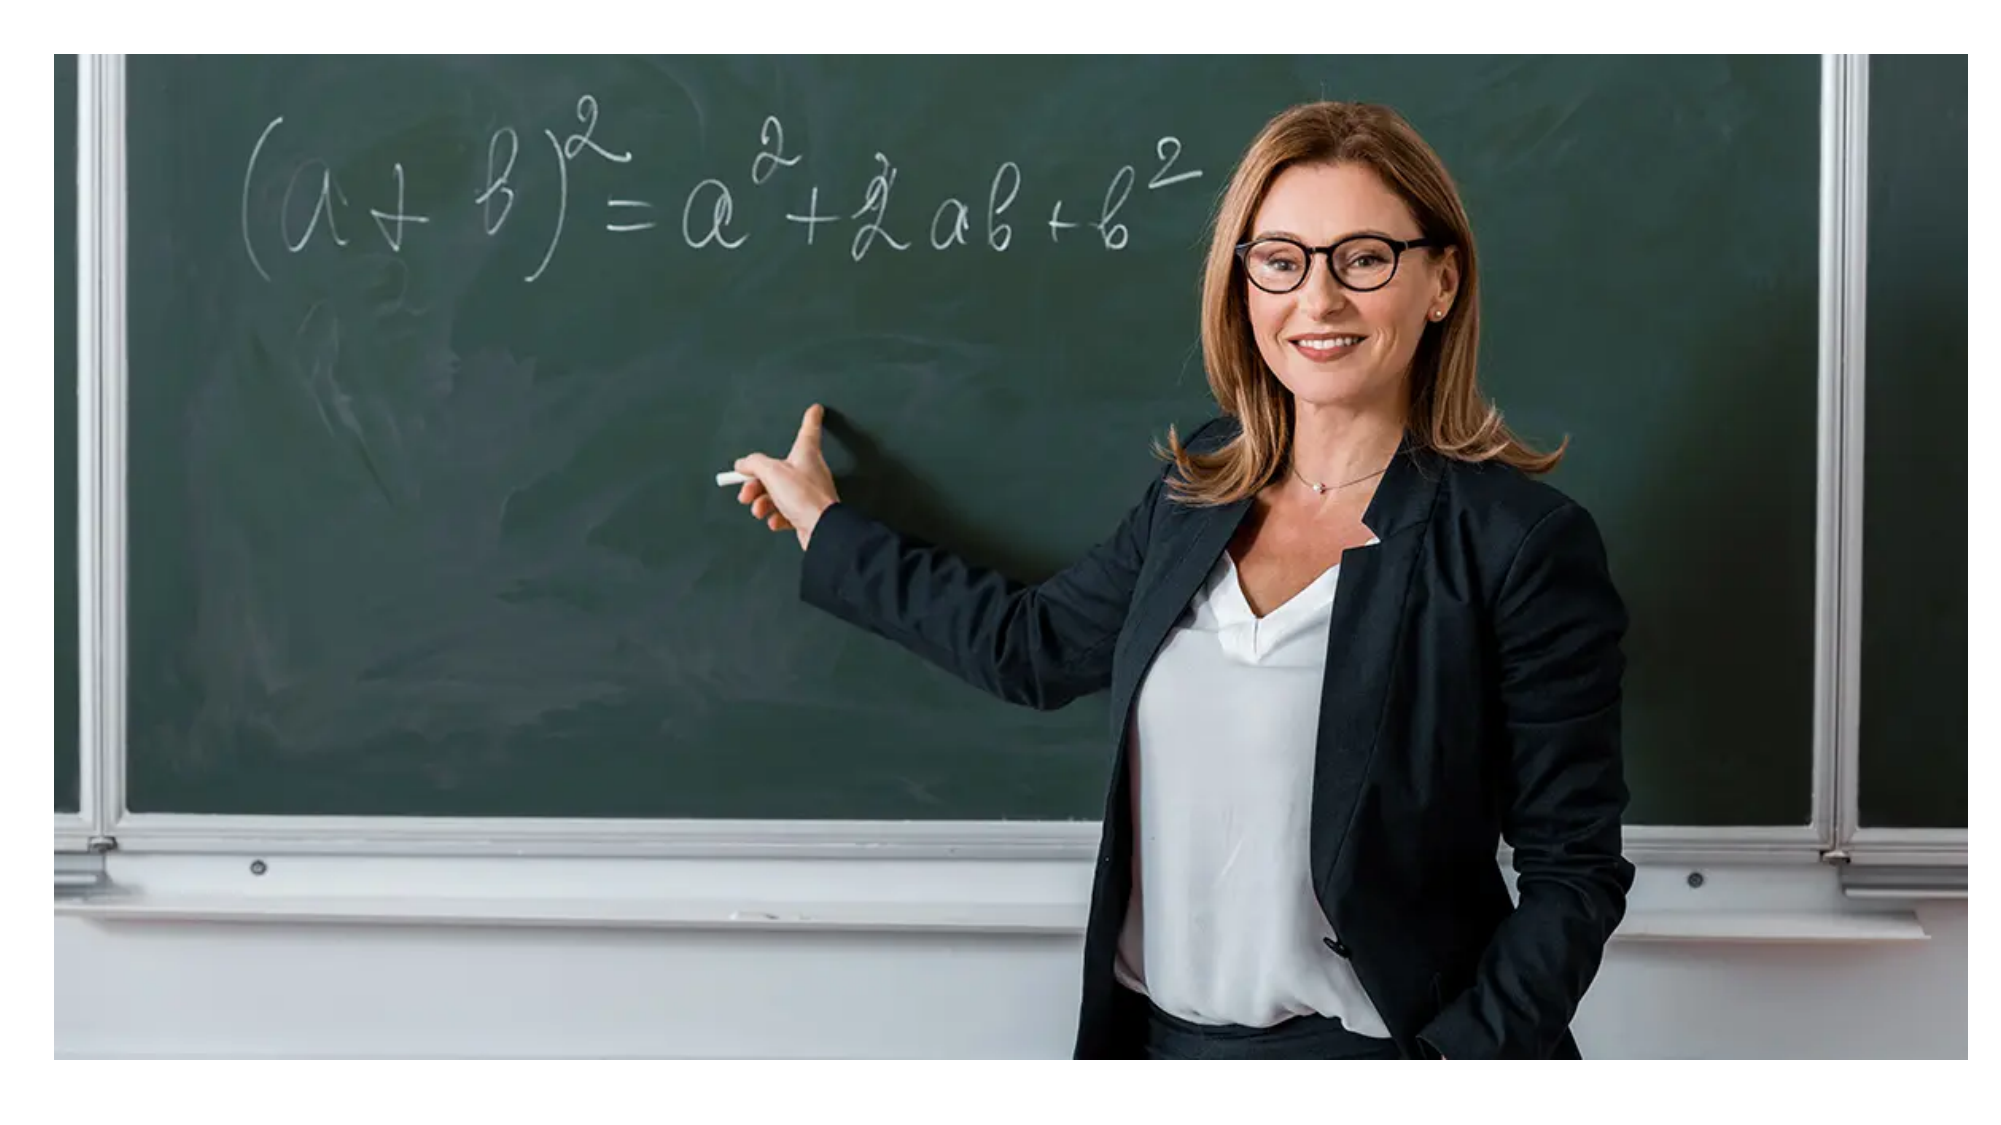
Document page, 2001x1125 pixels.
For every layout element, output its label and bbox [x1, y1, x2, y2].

list [54, 54, 1968, 1061]
